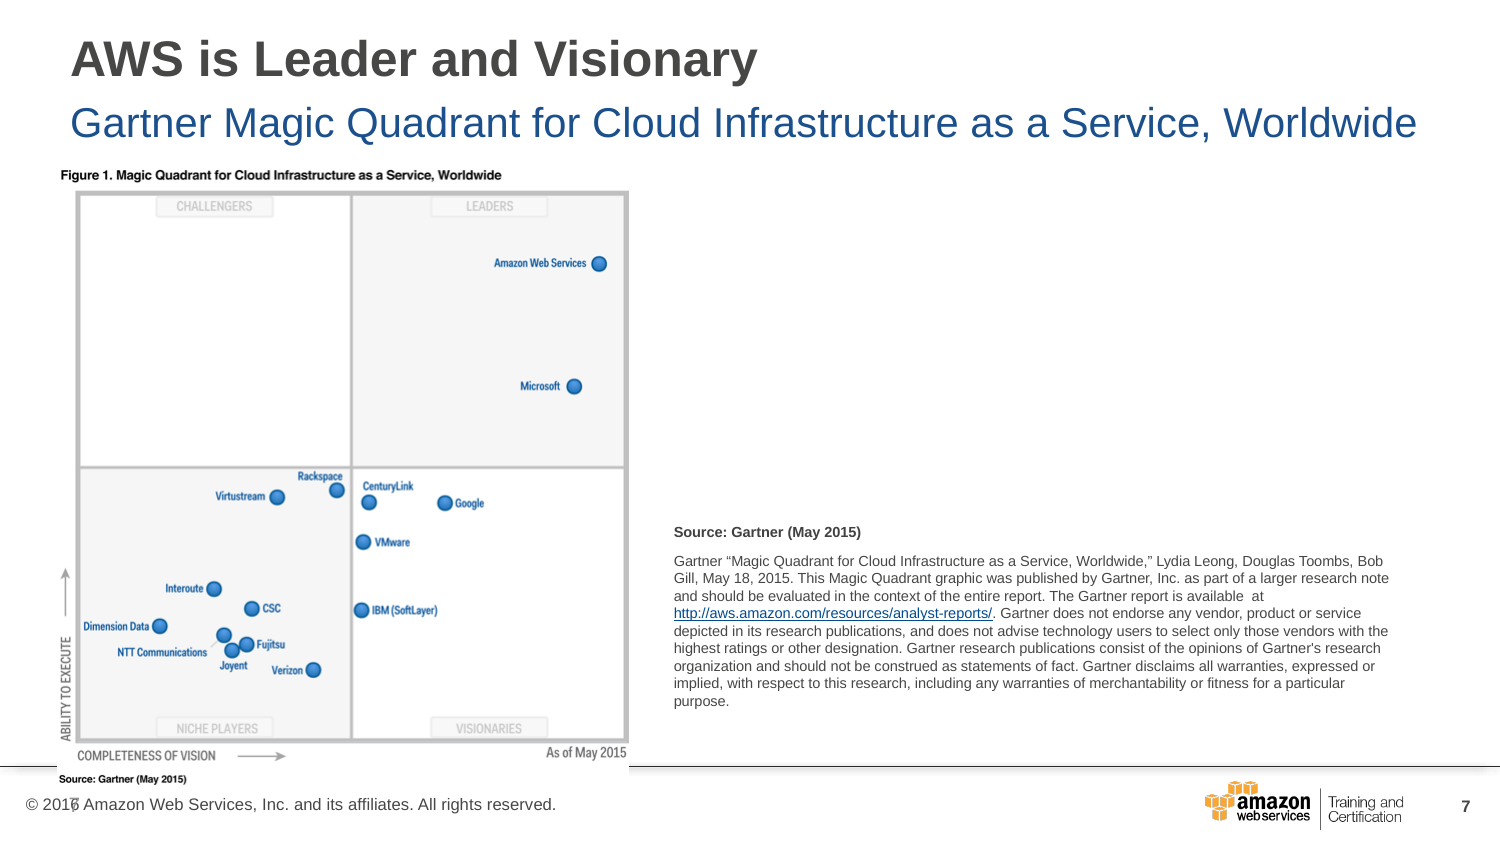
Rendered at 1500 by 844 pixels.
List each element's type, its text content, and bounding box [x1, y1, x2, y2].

title AWS is Leader and Visionary [55, 18, 1402, 88]
picture [57, 154, 629, 797]
picture [1203, 779, 1410, 832]
text_box 7 [53, 801, 529, 827]
text_box Source: Gartner (May 2015) Gartner “Magic Quadrant for Cloud Infrastructure as a Service, Worldwide,” Lydia Leong, Douglas Toombs, Bob Gill, May 18, 2015. This Magic Quadrant graphic was published by Gartner, Inc. as part of a larger research note and should be evaluated in the context of the entire report. The Gartner report is available at http://aws.amazon.com/resources/analyst-reports/. Gartner does not endorse any vendor, product or service depicted in its research publications, and does not advise technology users to select only those vendors with the highest ratings or other designation. Gartner research publications consist of the opinions of Gartner's research organization and should not be construed as statements of fact. Gartner disclaims all warranties, expressed or implied, with respect to this research, including any warranties of merchantability or fitness for a particular purpose. [659, 515, 1410, 750]
text_box Gartner Magic Quadrant for Cloud Infrastructure as a Service, Worldwide [55, 88, 1444, 179]
